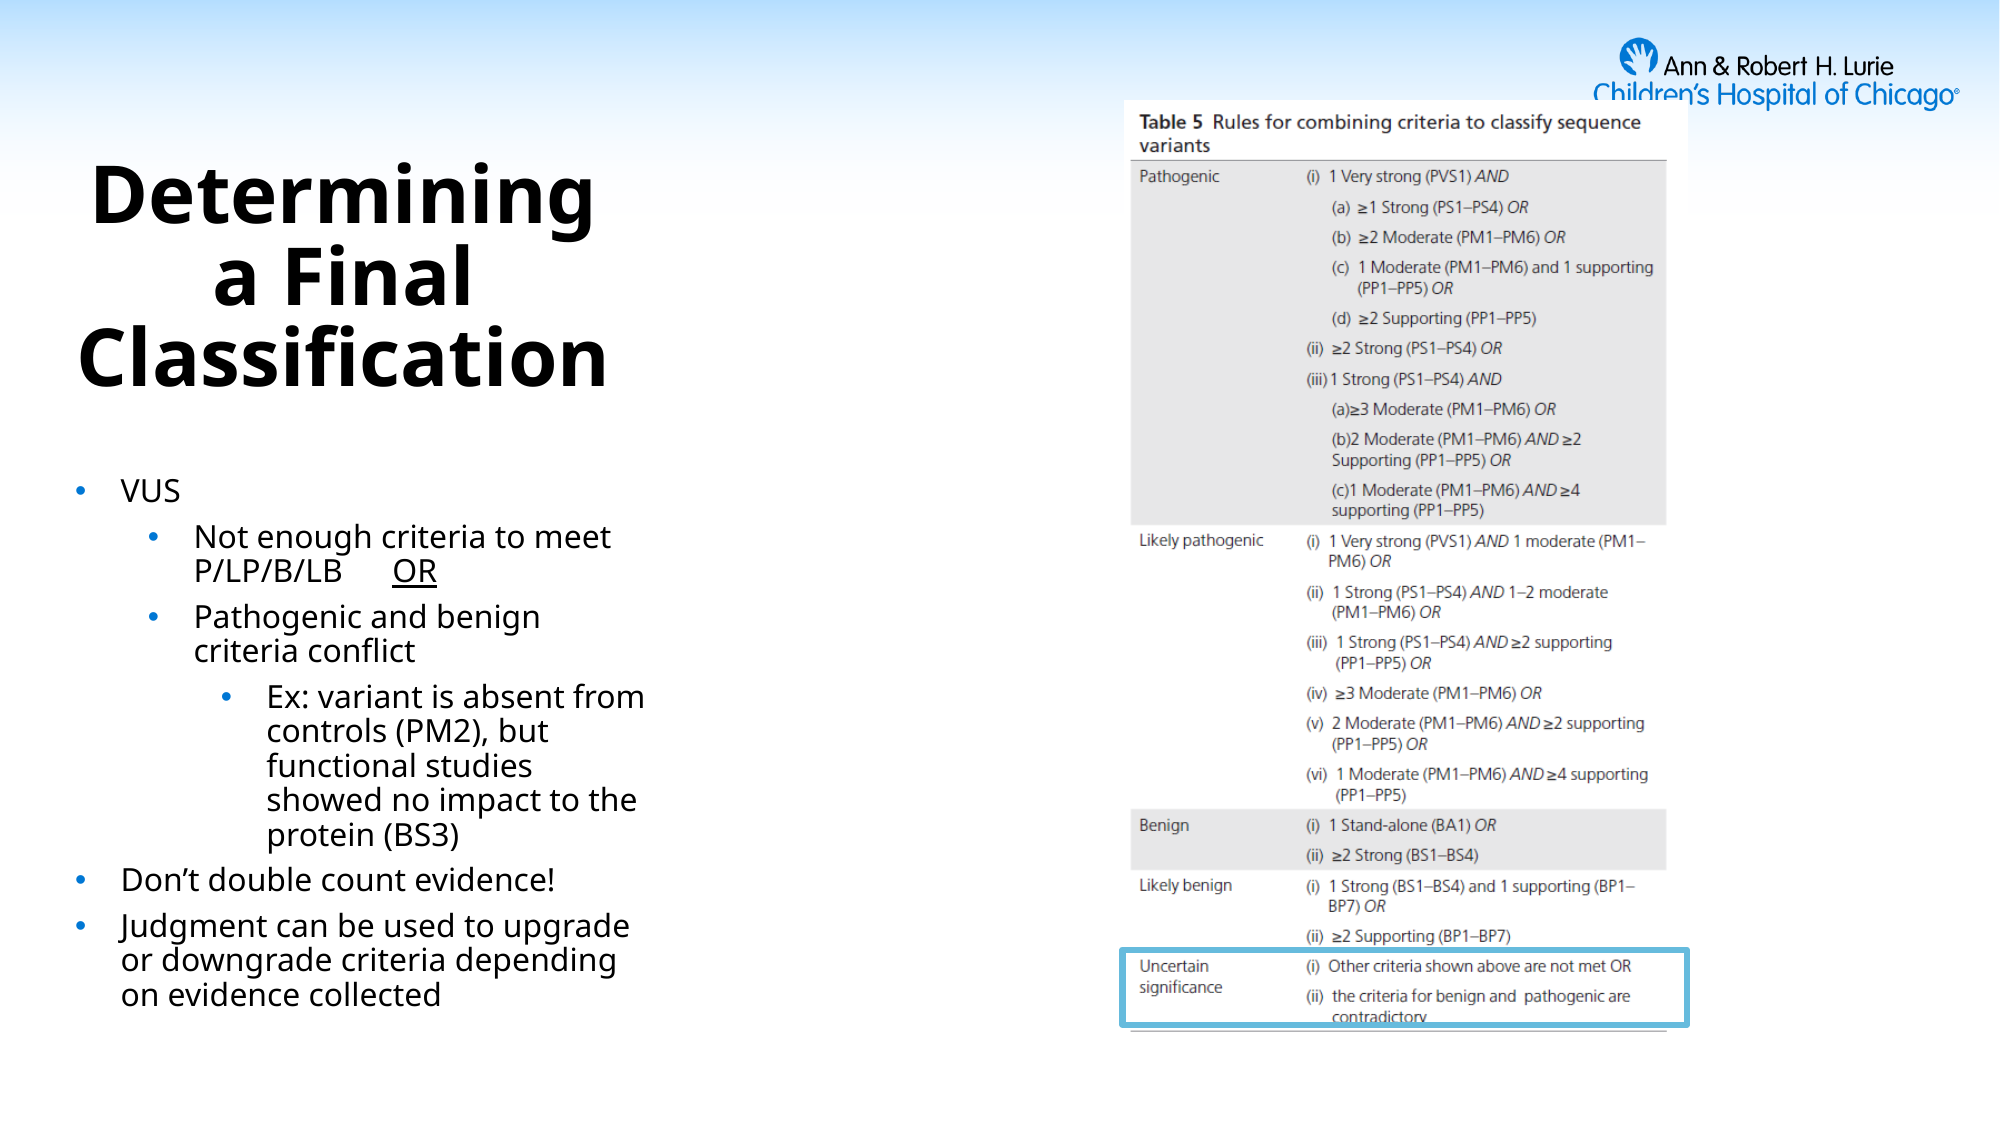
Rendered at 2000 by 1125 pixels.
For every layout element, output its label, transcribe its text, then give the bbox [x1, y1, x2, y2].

title Determining a Final Classification [75, 87, 613, 404]
list VUS Not enough criteria to meet P/LP/B/LB OR Pathogenic and benign criteria conflict Ex: variant is absent from controls (PM2), but functional studies showed no impact to the protein (BS3) Don’t double count evidence! Judgment can be used to upgrade or downgrade criteria depending on evidence collected [75, 475, 650, 1025]
picture [1124, 0, 2000, 1045]
